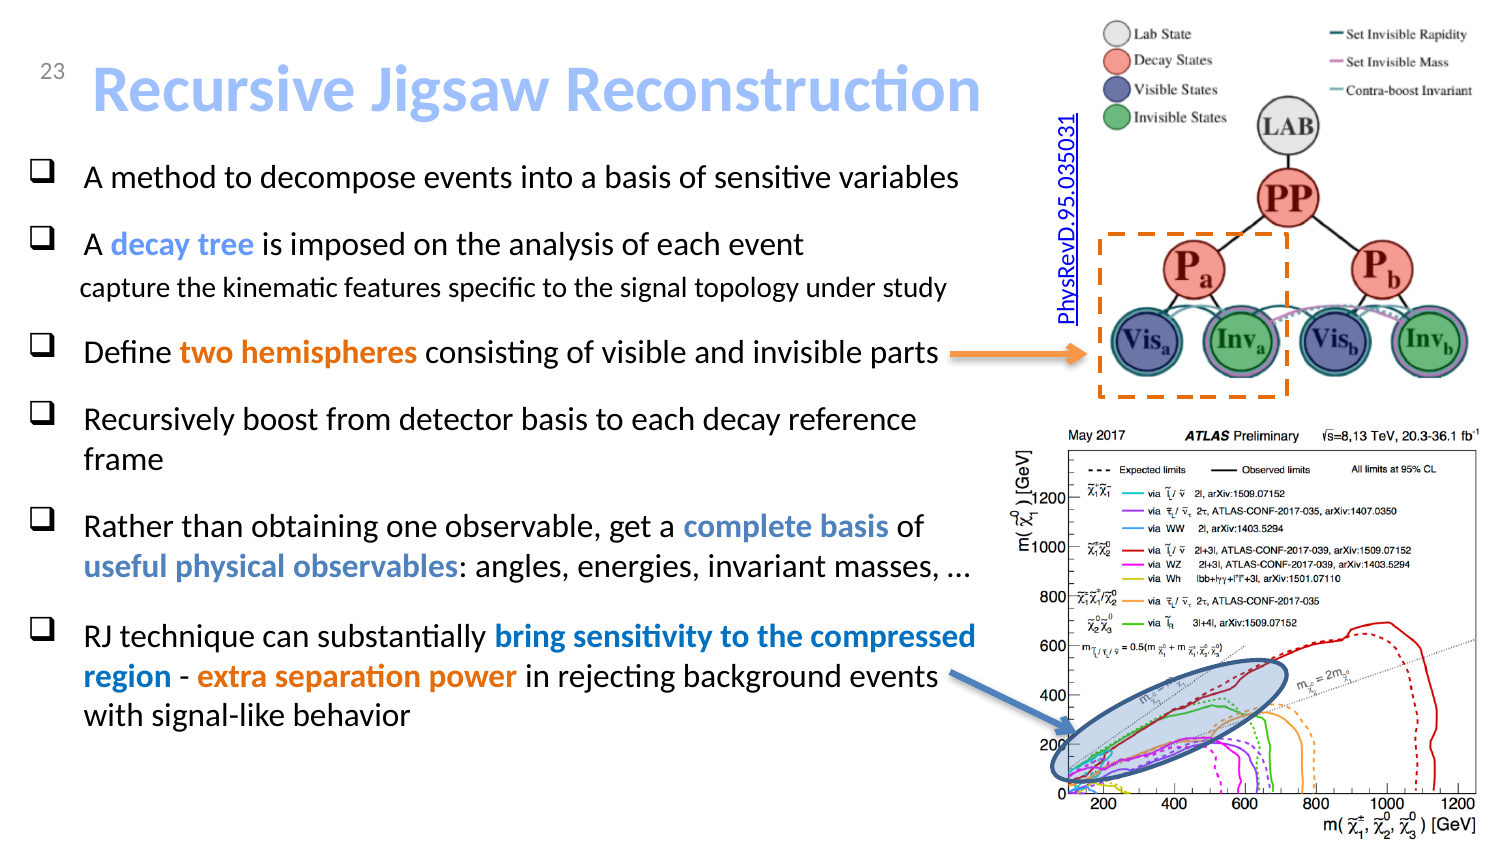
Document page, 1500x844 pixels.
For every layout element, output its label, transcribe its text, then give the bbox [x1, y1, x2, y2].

slide_number 23 [24, 46, 375, 92]
list A method to decompose events into a basis of sensitive variables A decay tree is imposed on the analysis of each event capture the kinematic features specific to the signal topology under study Define two hemispheres consisting of visible and invisible parts Recursively boost from detector basis to each decay reference frame Rather than obtaining one observable, get a complete basis of useful physical observables: angles, energies, invariant masses, … RJ technique can substantially bring sensitivity to the compressed region - extra separation power in rejecting background events with signal-like behavior [12, 147, 1000, 760]
picture [1009, 421, 1500, 844]
picture [1099, 9, 1474, 379]
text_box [949, 671, 1078, 734]
title Recursive Jigsaw Reconstruction [75, 34, 1000, 135]
text_box [1098, 386, 1289, 399]
text_box PhysRevD.95.035031 [1042, 98, 1087, 341]
